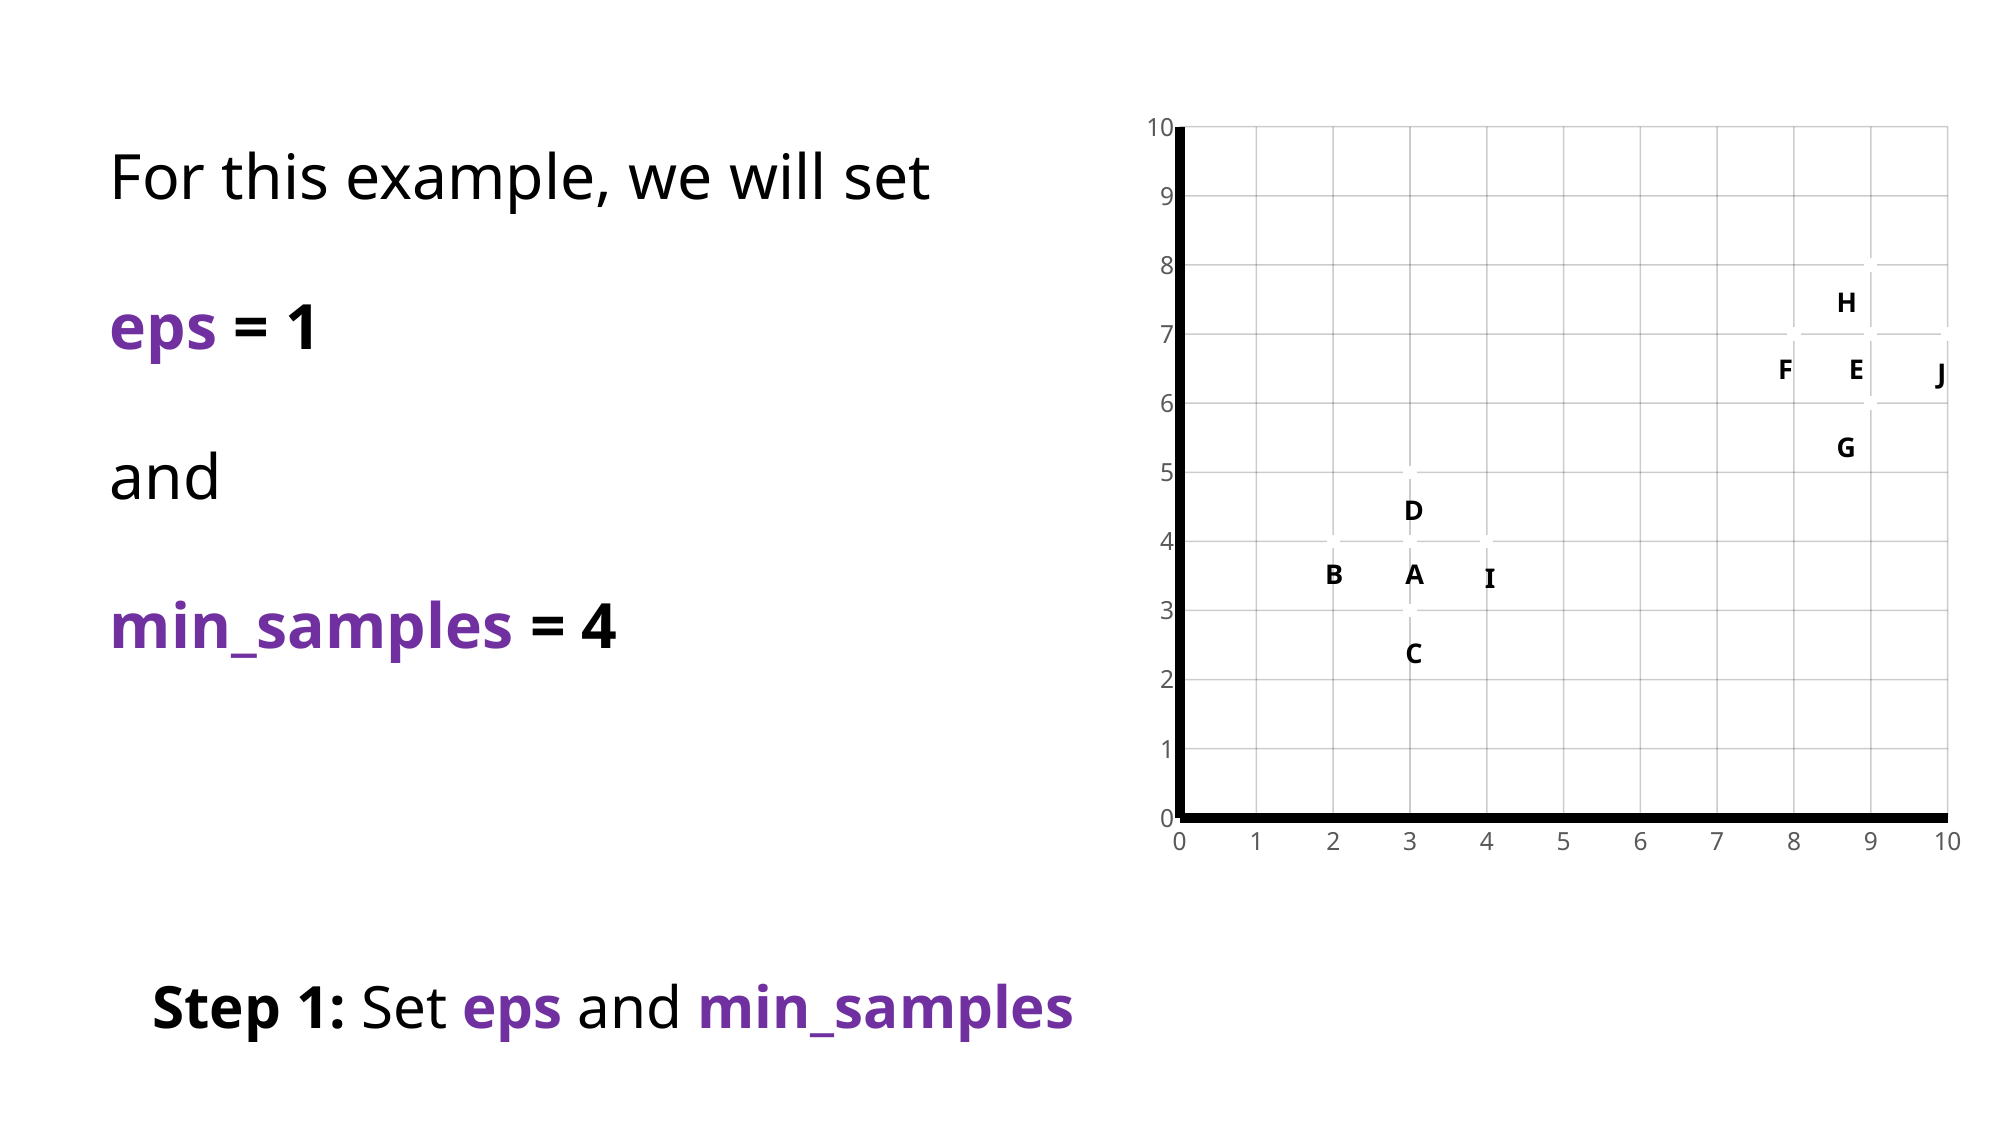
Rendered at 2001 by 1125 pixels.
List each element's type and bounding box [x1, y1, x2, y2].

text_box [1134, 108, 1962, 877]
text_box [95, 129, 1096, 669]
text_box [137, 970, 1863, 1081]
